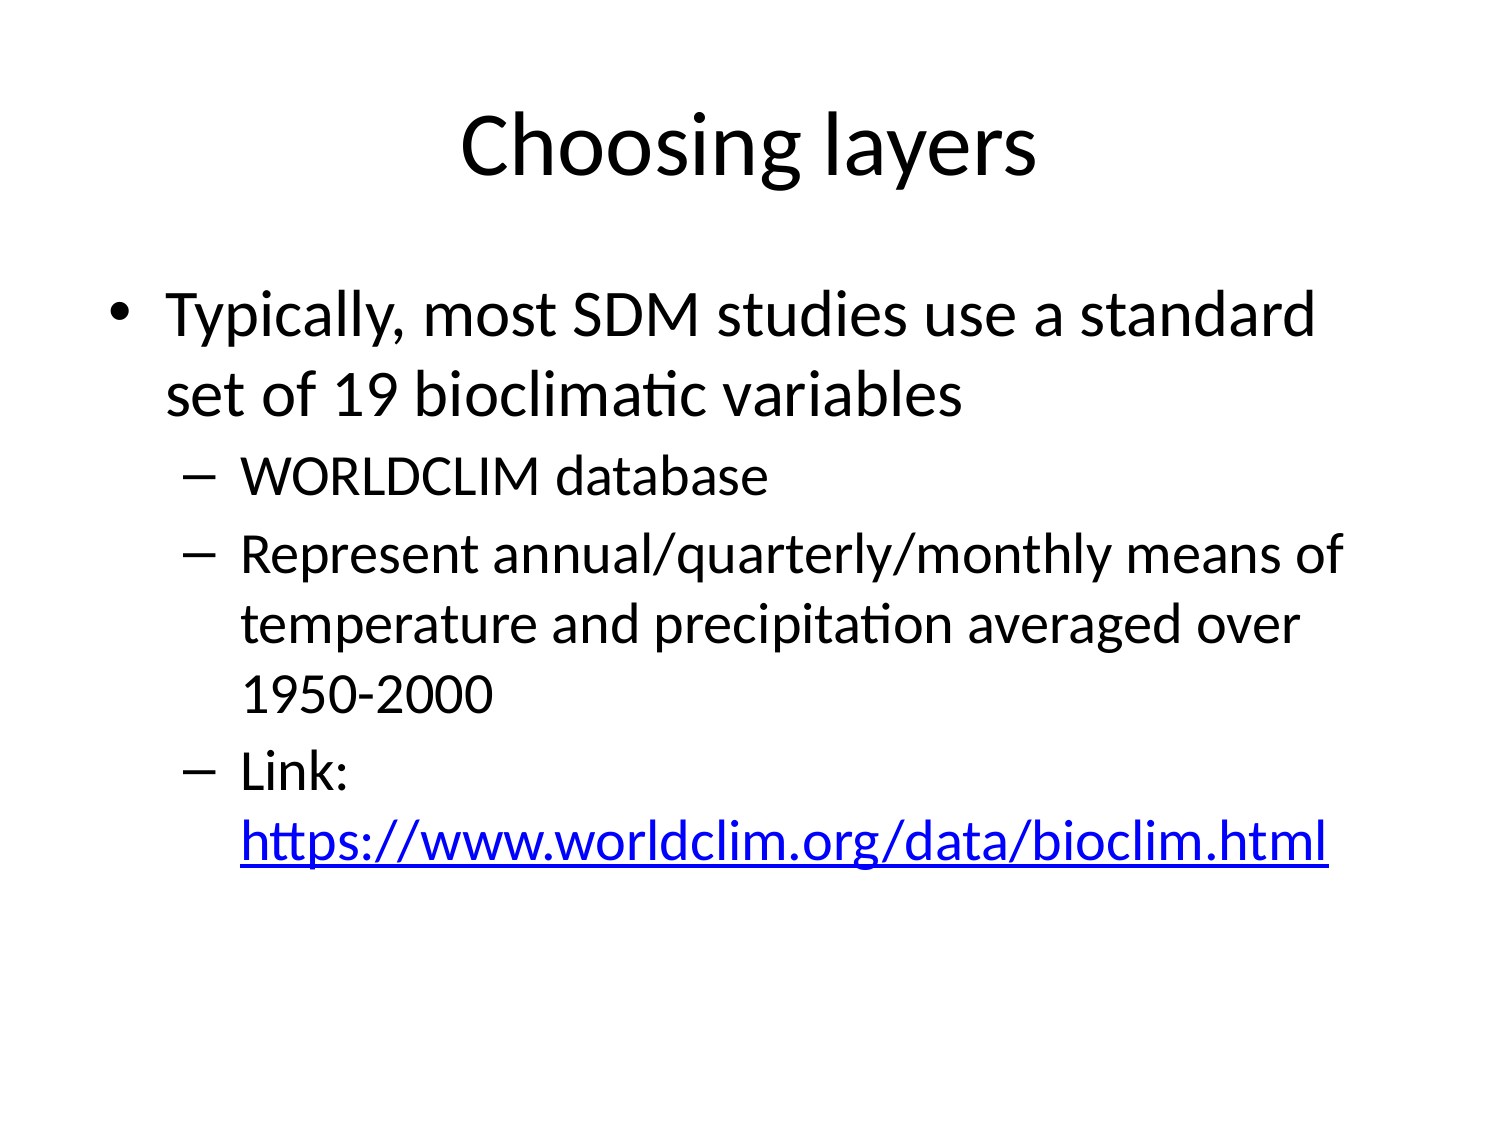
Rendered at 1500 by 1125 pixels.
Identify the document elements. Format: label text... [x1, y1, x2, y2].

list Typically, most SDM studies use a standard set of 19 bioclimatic variables WORLDCLIM database Represent annual/quarterly/monthly means of temperature and precipitation averaged over 1950-2000 Link: https://www.worldclim.org/data/bioclim.html [75, 262, 1425, 1005]
title Choosing layers [75, 45, 1425, 233]
